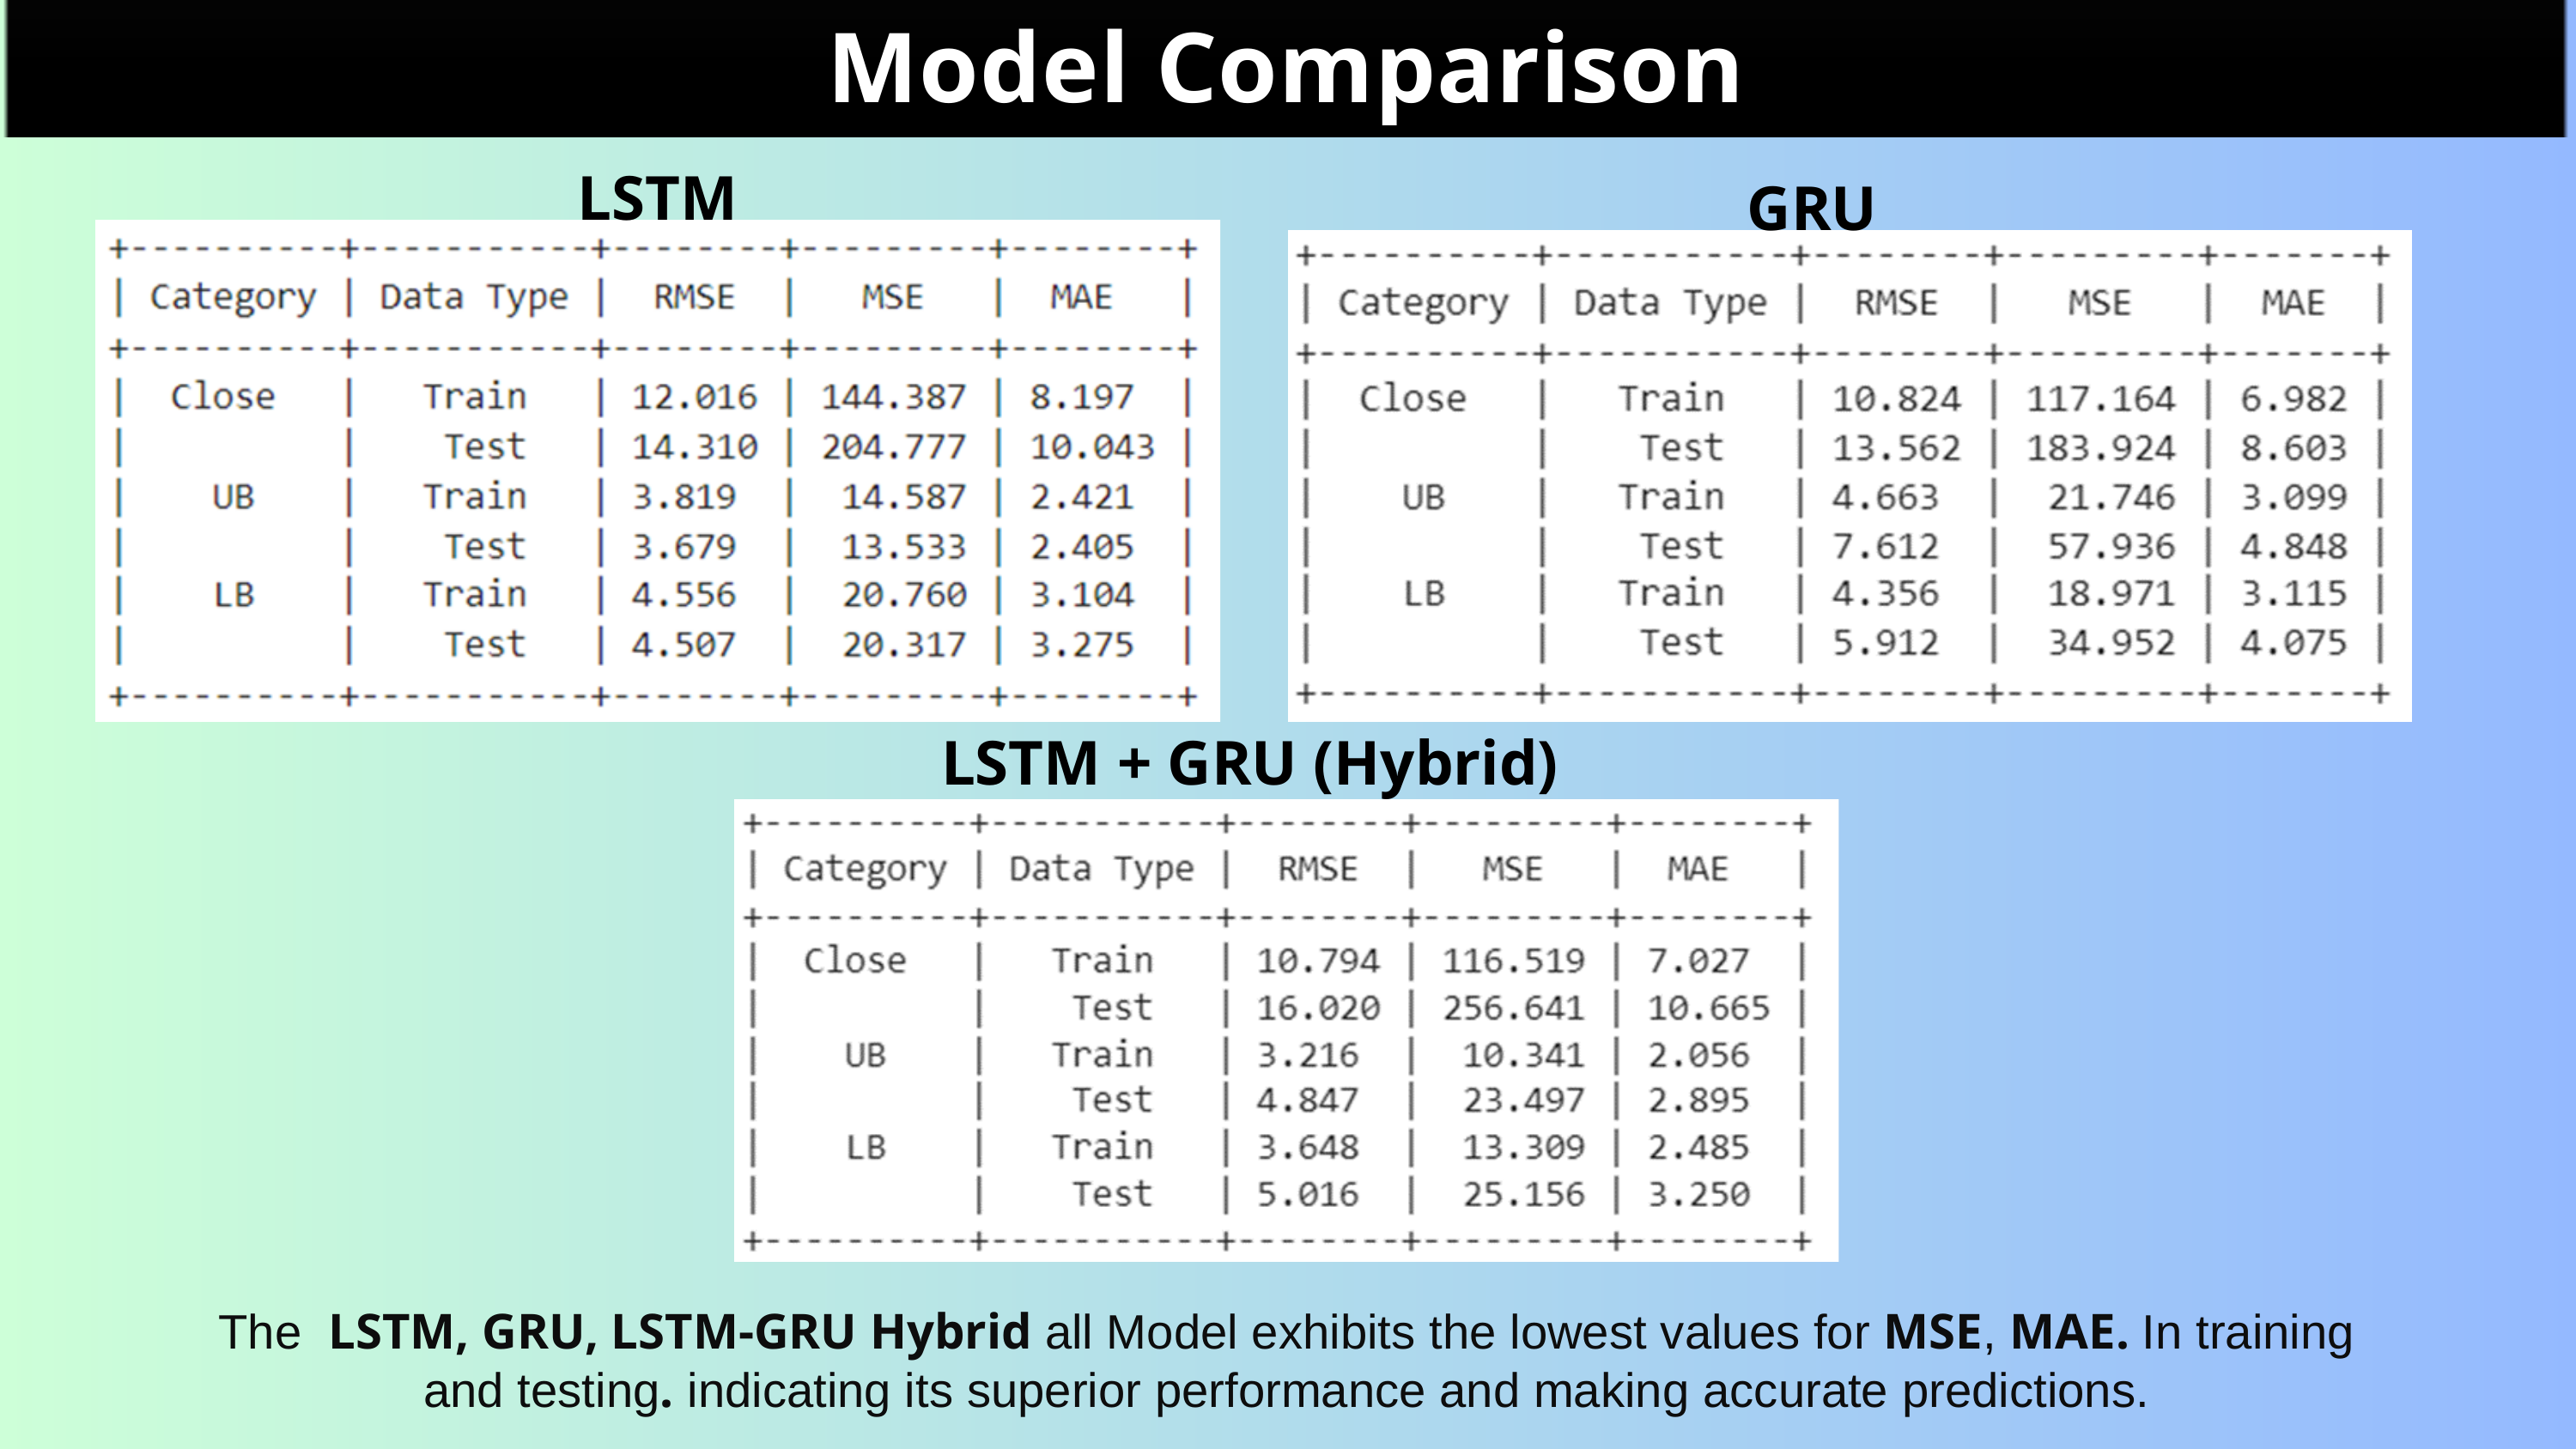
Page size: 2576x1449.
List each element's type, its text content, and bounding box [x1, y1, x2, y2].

text_box [95, 233, 1221, 722]
text_box [734, 799, 1839, 1262]
text_box [1288, 230, 2412, 722]
text_box LSTM + GRU (Hybrid) [687, 712, 1813, 797]
text_box The LSTM, GRU, LSTM-GRU Hybrid all Model exhibits the lowest values for MSE, MAE. In training and testing. indicating its superior performance and making accurate predictions. [197, 1300, 2375, 1417]
text_box GRU [1249, 157, 2375, 243]
text_box LSTM [95, 147, 1221, 233]
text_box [0, 0, 2576, 138]
